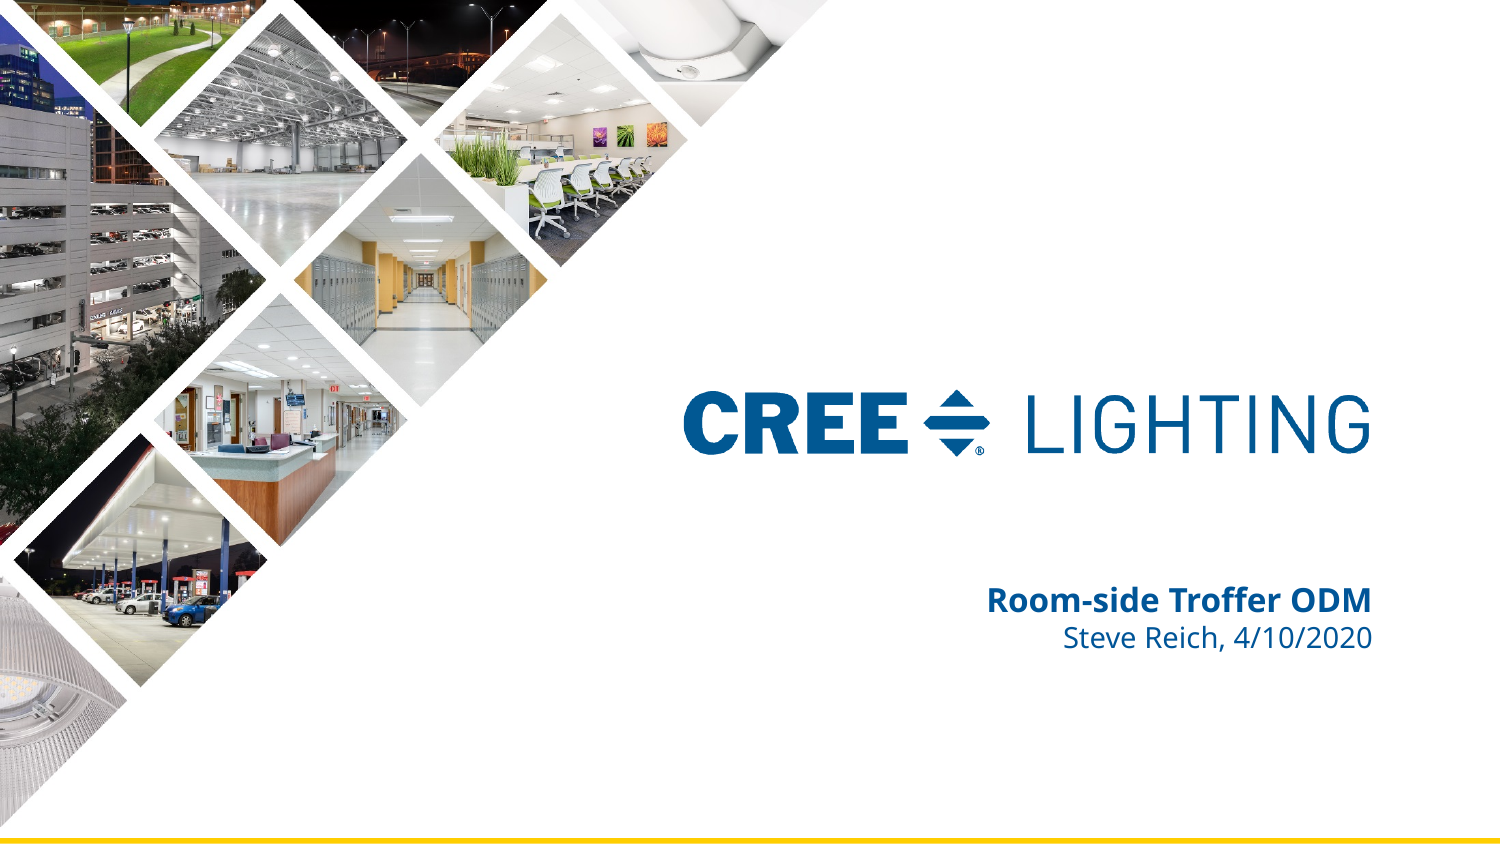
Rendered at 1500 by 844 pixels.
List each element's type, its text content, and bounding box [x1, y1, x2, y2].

picture [0, 0, 1430, 829]
text_box Room-side Troffer ODM Steve Reich, 4/10/2020 [788, 571, 1388, 662]
